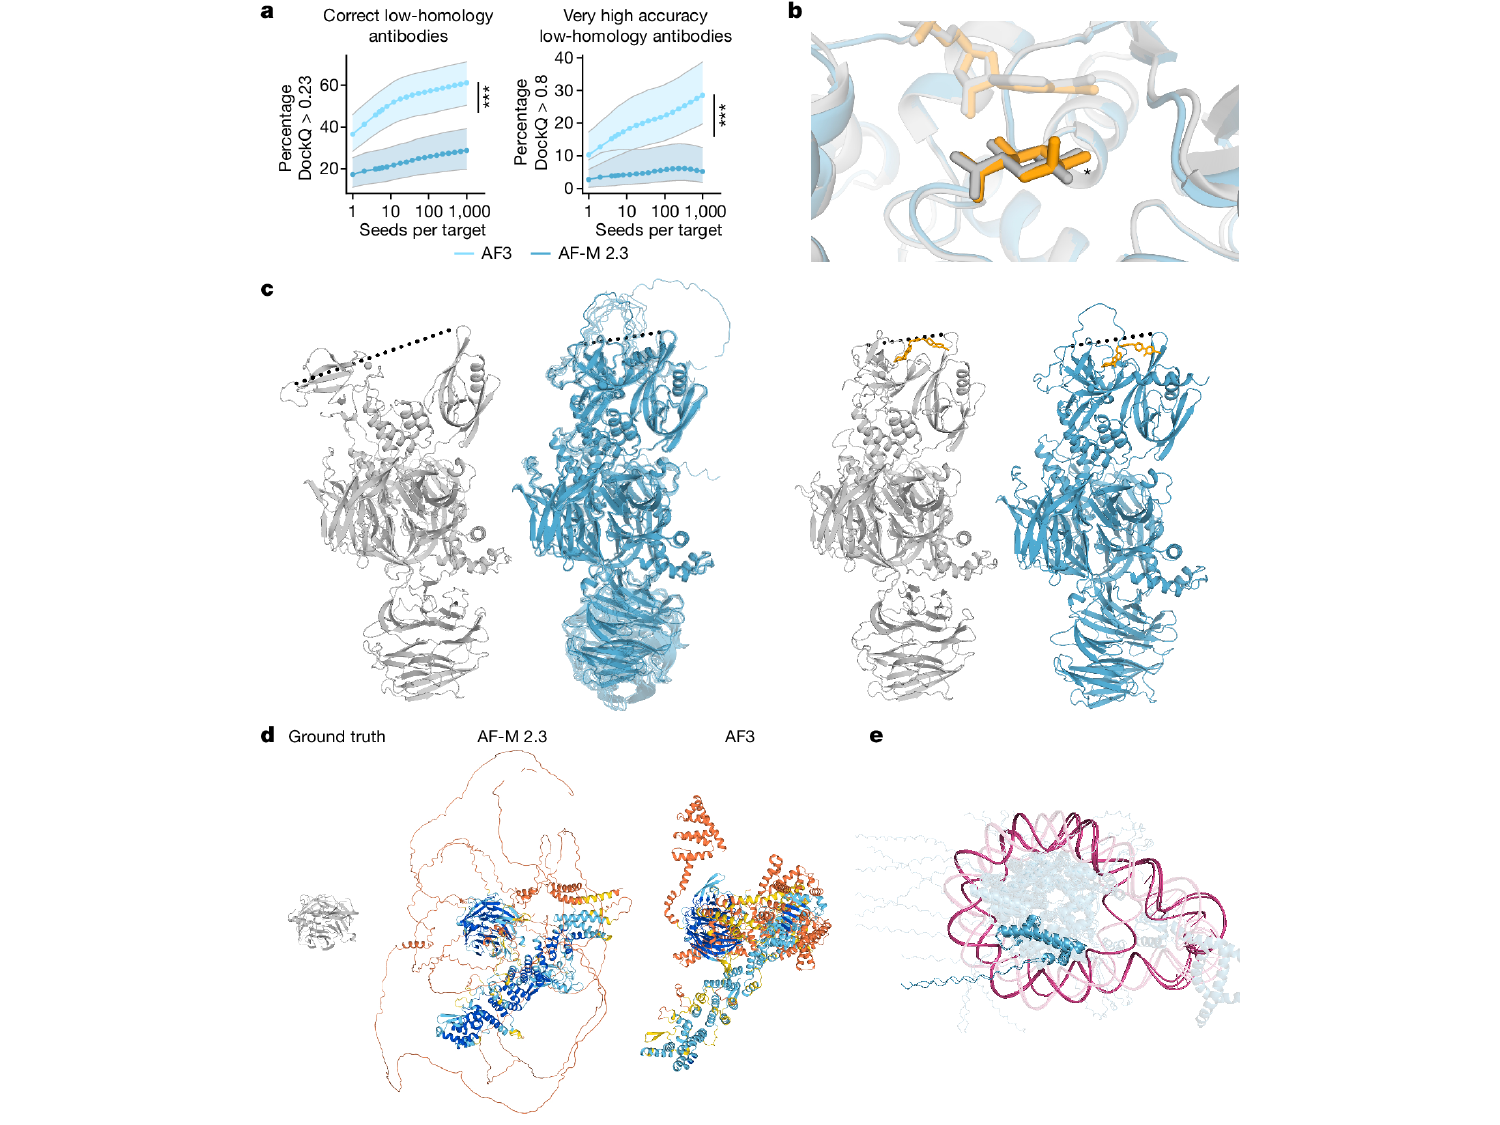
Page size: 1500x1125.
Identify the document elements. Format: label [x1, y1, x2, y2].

picture [260, 0, 1240, 1125]
